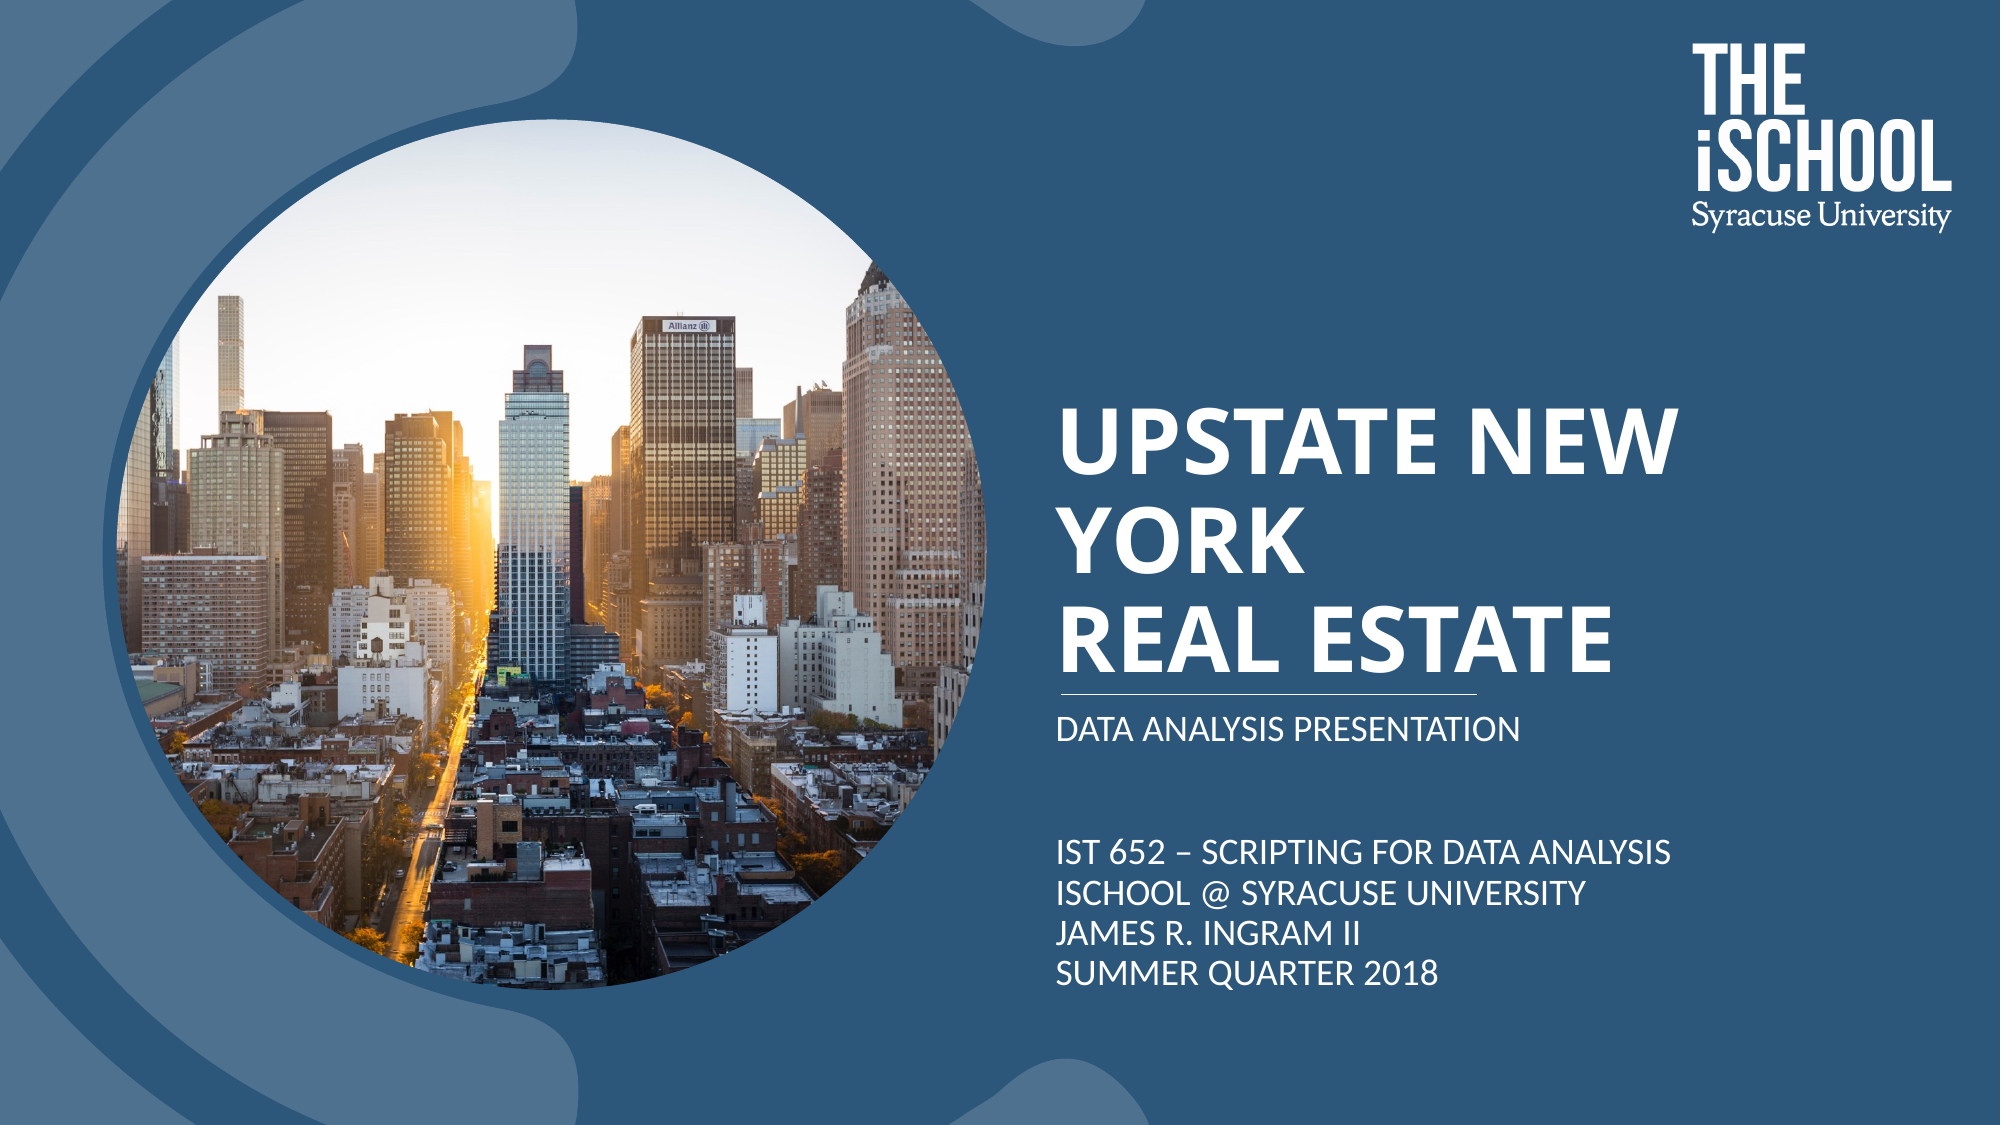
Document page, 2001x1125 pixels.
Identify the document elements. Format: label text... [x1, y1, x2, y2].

picture [116, 119, 987, 990]
picture [1664, 0, 1980, 292]
subtitle DATA ANALYSIS PRESENTATION Ist 652 – scripting for data analysis Ischool @ Syracuse university JAMES R. INGRAM II SUMMER QUARTER 2018 [1040, 702, 1885, 1025]
title UPSTATE NEW YORK REAL ESTATE [1040, 356, 1929, 700]
